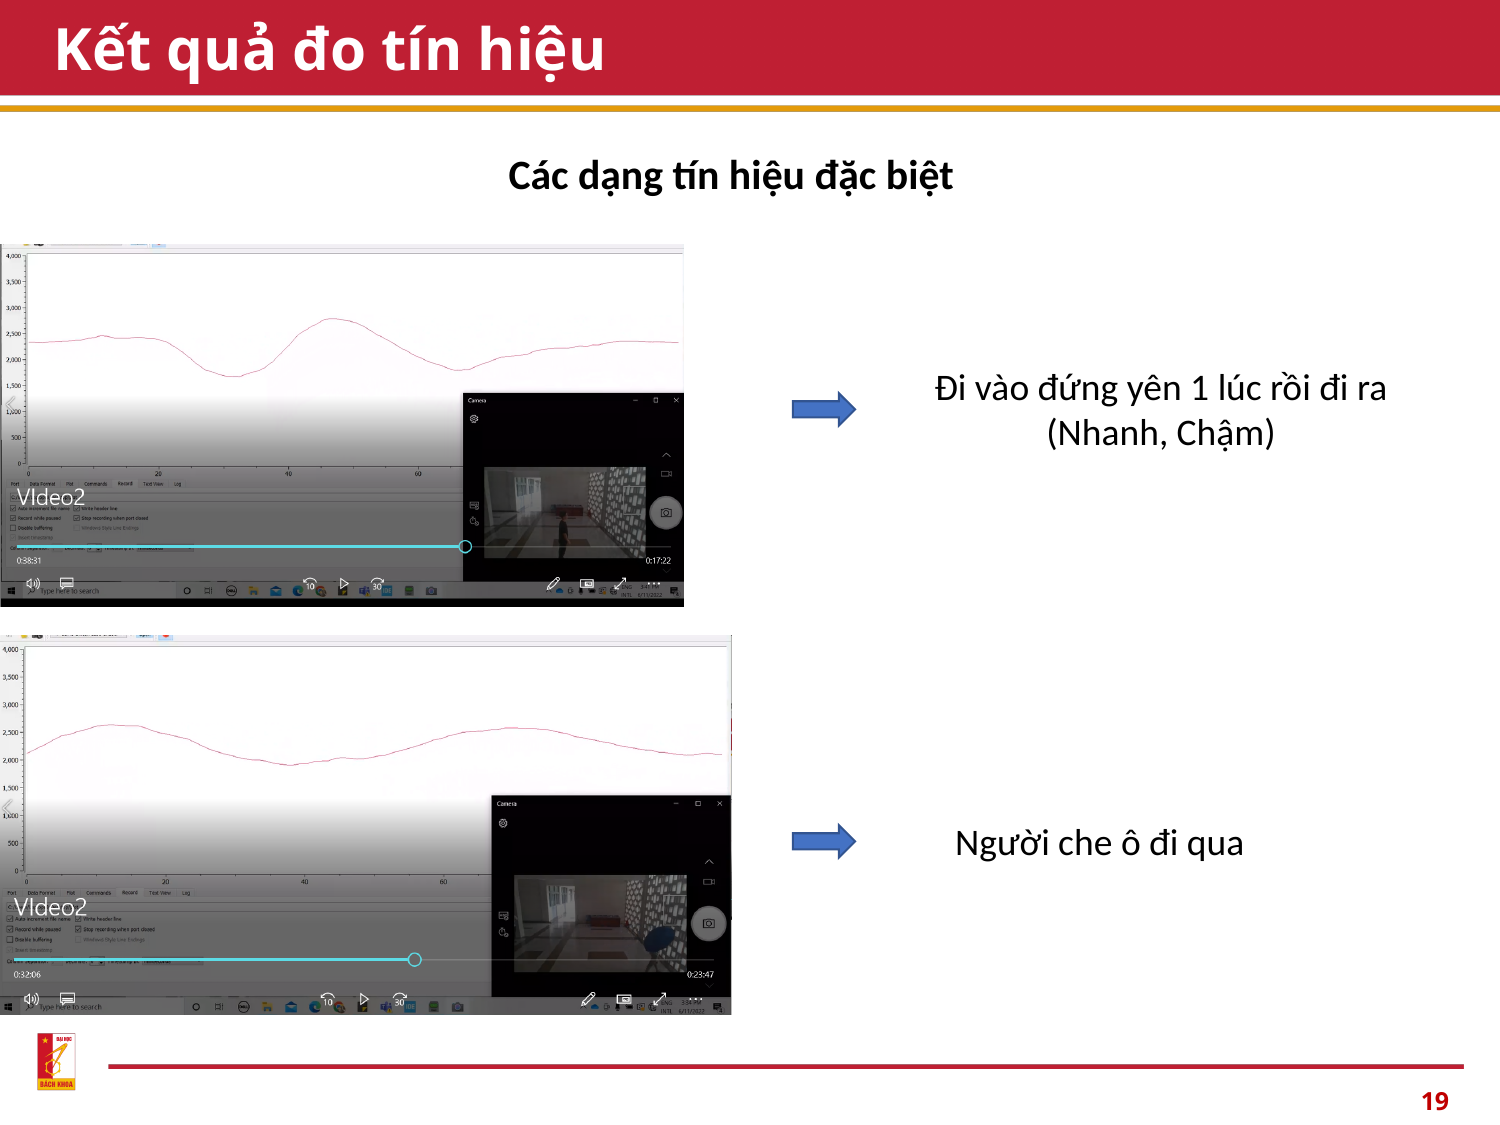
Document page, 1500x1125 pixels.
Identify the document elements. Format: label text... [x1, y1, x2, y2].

picture [0, 0, 1500, 1125]
slide_number 19 [1126, 1078, 1464, 1125]
text_box Đi vào đứng yên 1 lúc rồi đi ra (Nhanh, Chậm) [916, 355, 1407, 505]
text_box Các dạng tín hiệu đặc biệt [486, 140, 977, 206]
text_box Người che ô đi qua [855, 811, 1345, 871]
text_box [791, 822, 857, 861]
text_box [791, 390, 857, 429]
title Kết quả đo tín hiệu [38, 12, 1462, 87]
